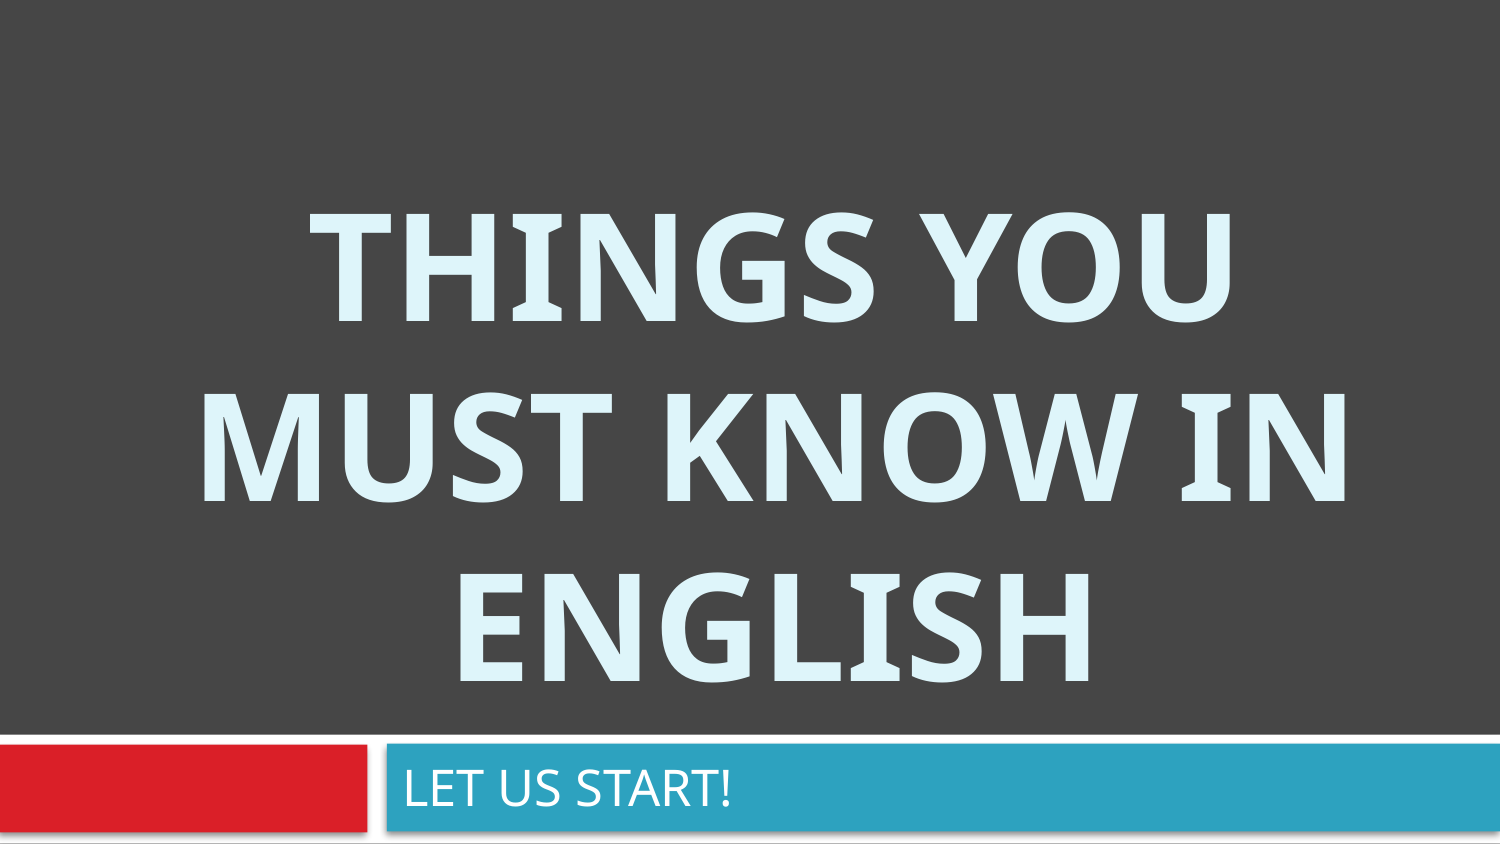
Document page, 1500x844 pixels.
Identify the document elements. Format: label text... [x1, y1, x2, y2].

title Things you must know in english [99, 171, 1450, 719]
subtitle LET US START! [387, 744, 1457, 829]
